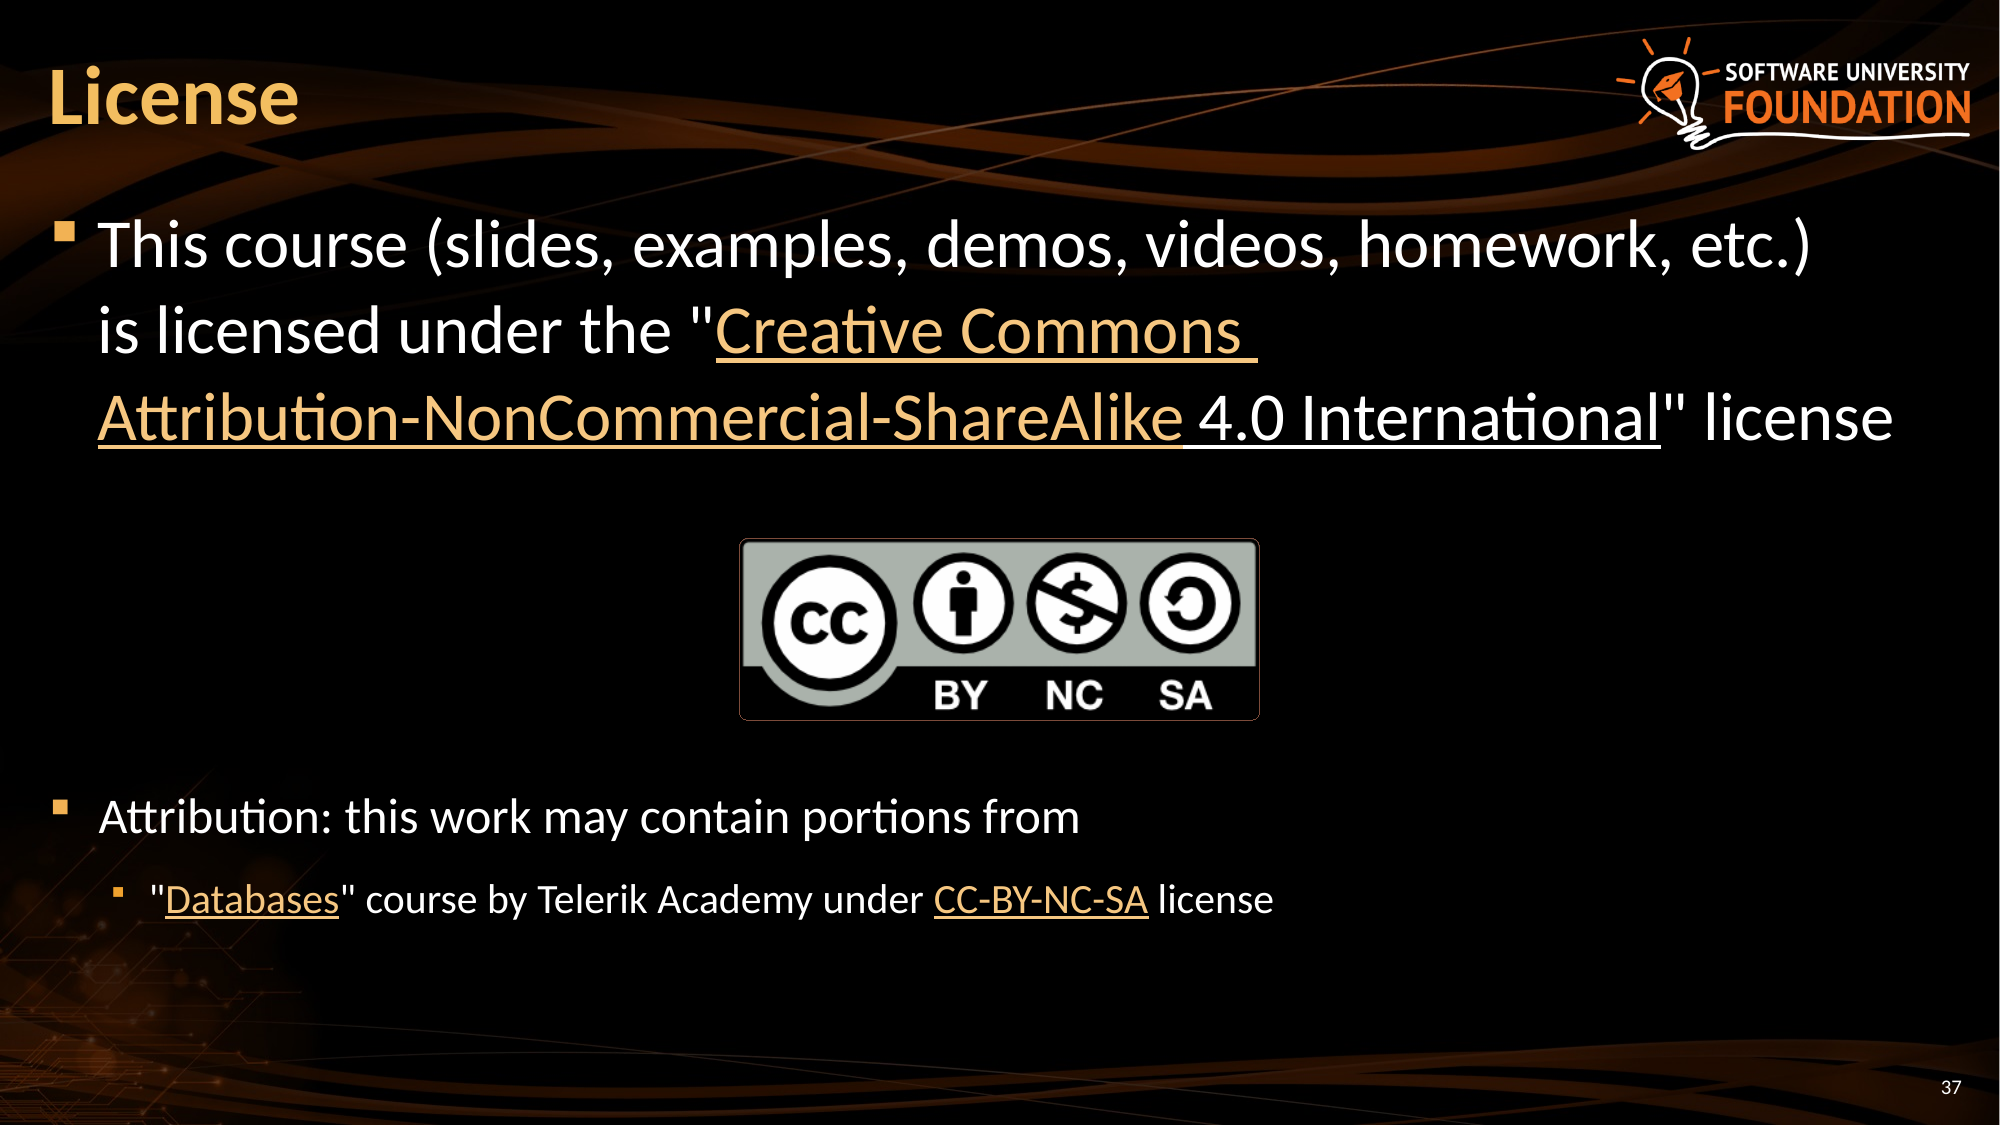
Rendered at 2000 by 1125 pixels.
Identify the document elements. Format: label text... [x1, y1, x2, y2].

list This course (slides, examples, demos, videos, homework, etc.) is licensed under the "Creative Commons Attribution-NonCommercial-ShareAlike 4.0 International" license [31, 188, 1968, 484]
title License [30, 6, 1602, 189]
list Attribution: this work may contain portions from "Databases" course by Telerik Academy under CC-BY-NC-SA license [30, 774, 1968, 1103]
picture [0, 0, 2000, 1125]
